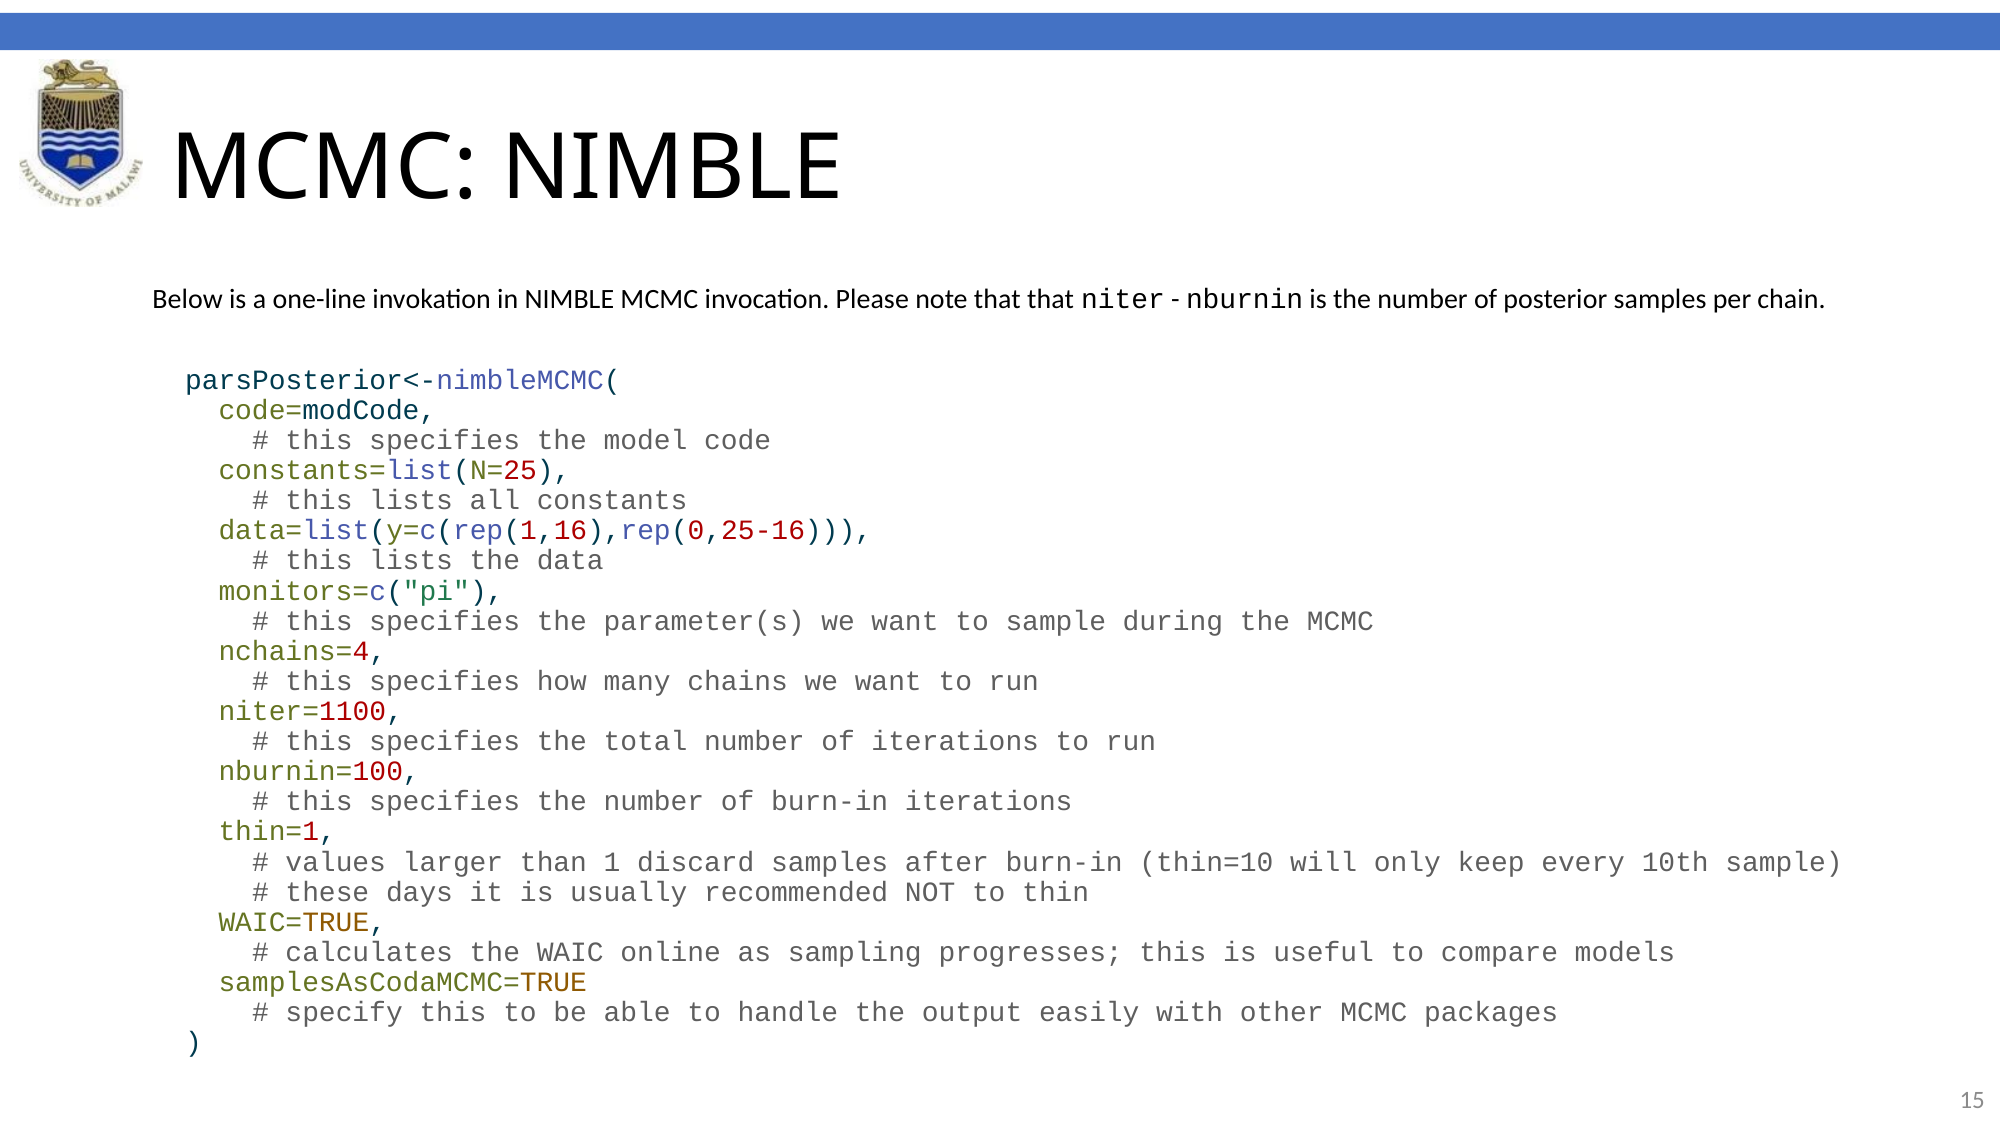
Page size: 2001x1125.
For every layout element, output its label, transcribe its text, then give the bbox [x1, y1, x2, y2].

picture [19, 59, 143, 207]
title MCMC: NIMBLE [155, 59, 1851, 278]
slide_number 15 [1550, 1073, 2000, 1125]
